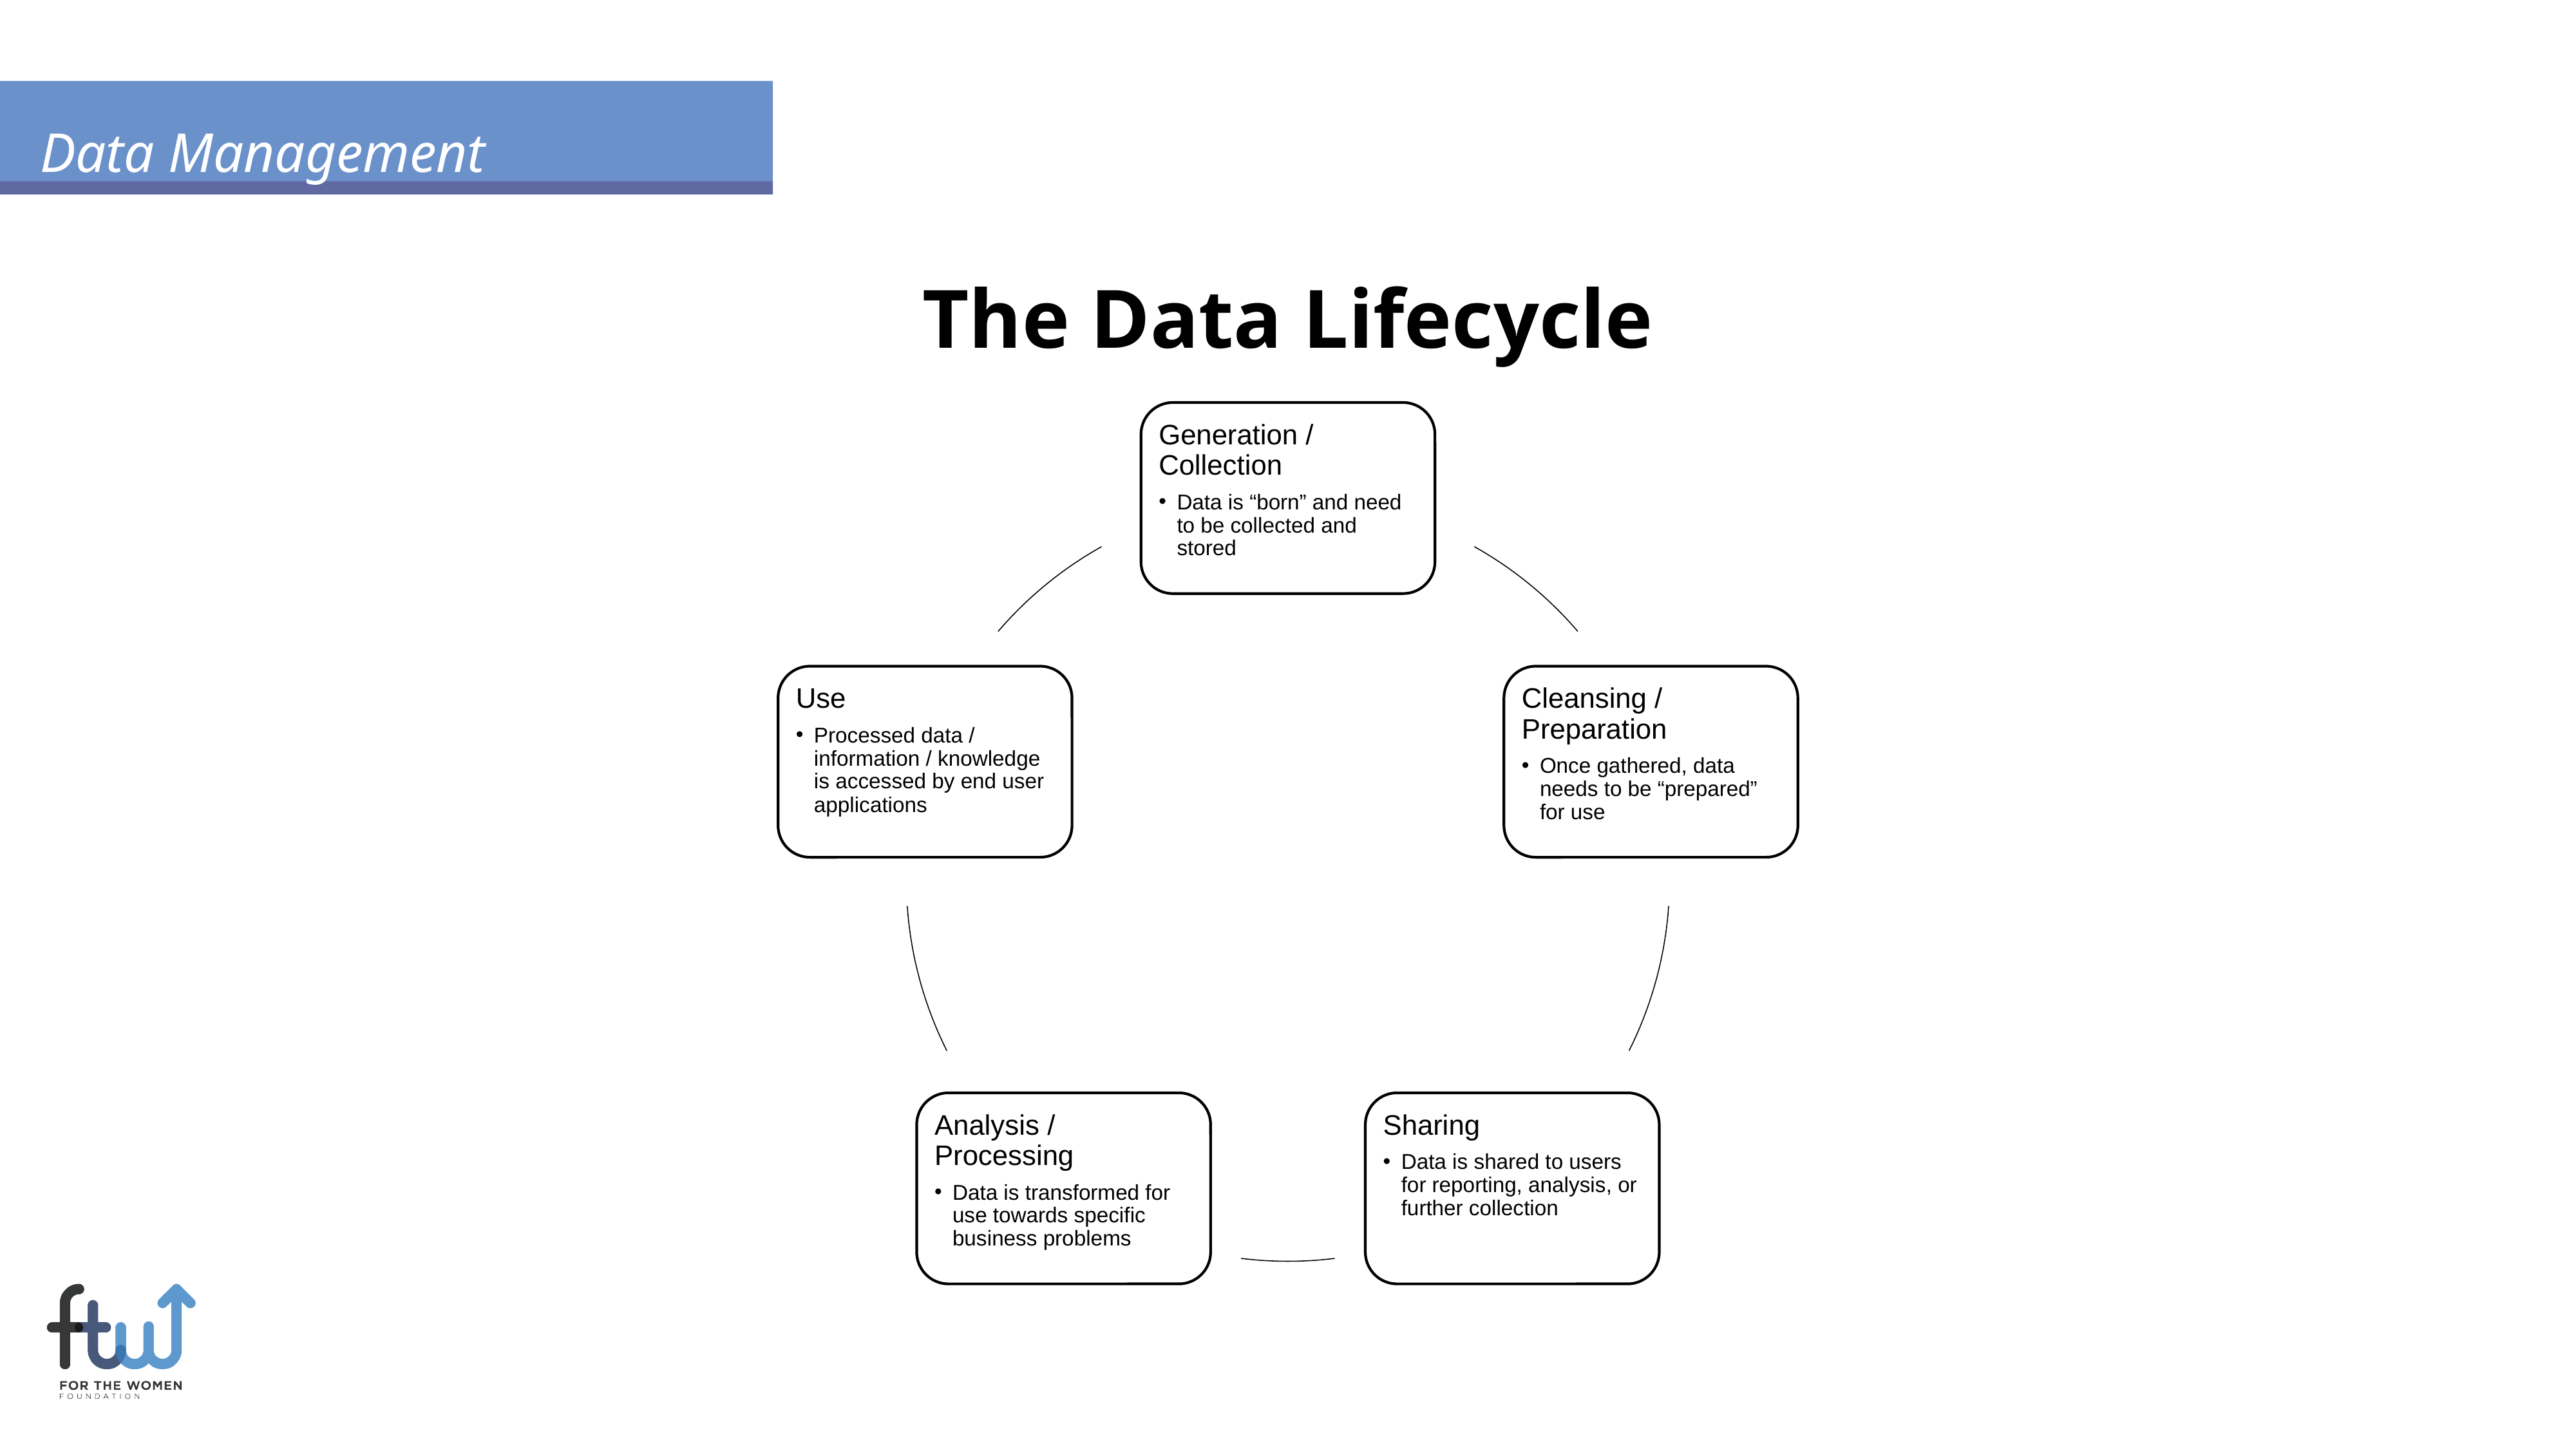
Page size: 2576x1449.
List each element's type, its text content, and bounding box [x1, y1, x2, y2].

picture [0, 1254, 247, 1432]
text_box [777, 402, 1798, 1284]
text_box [0, 80, 773, 195]
text_box The Data Lifecycle [593, 223, 1983, 374]
